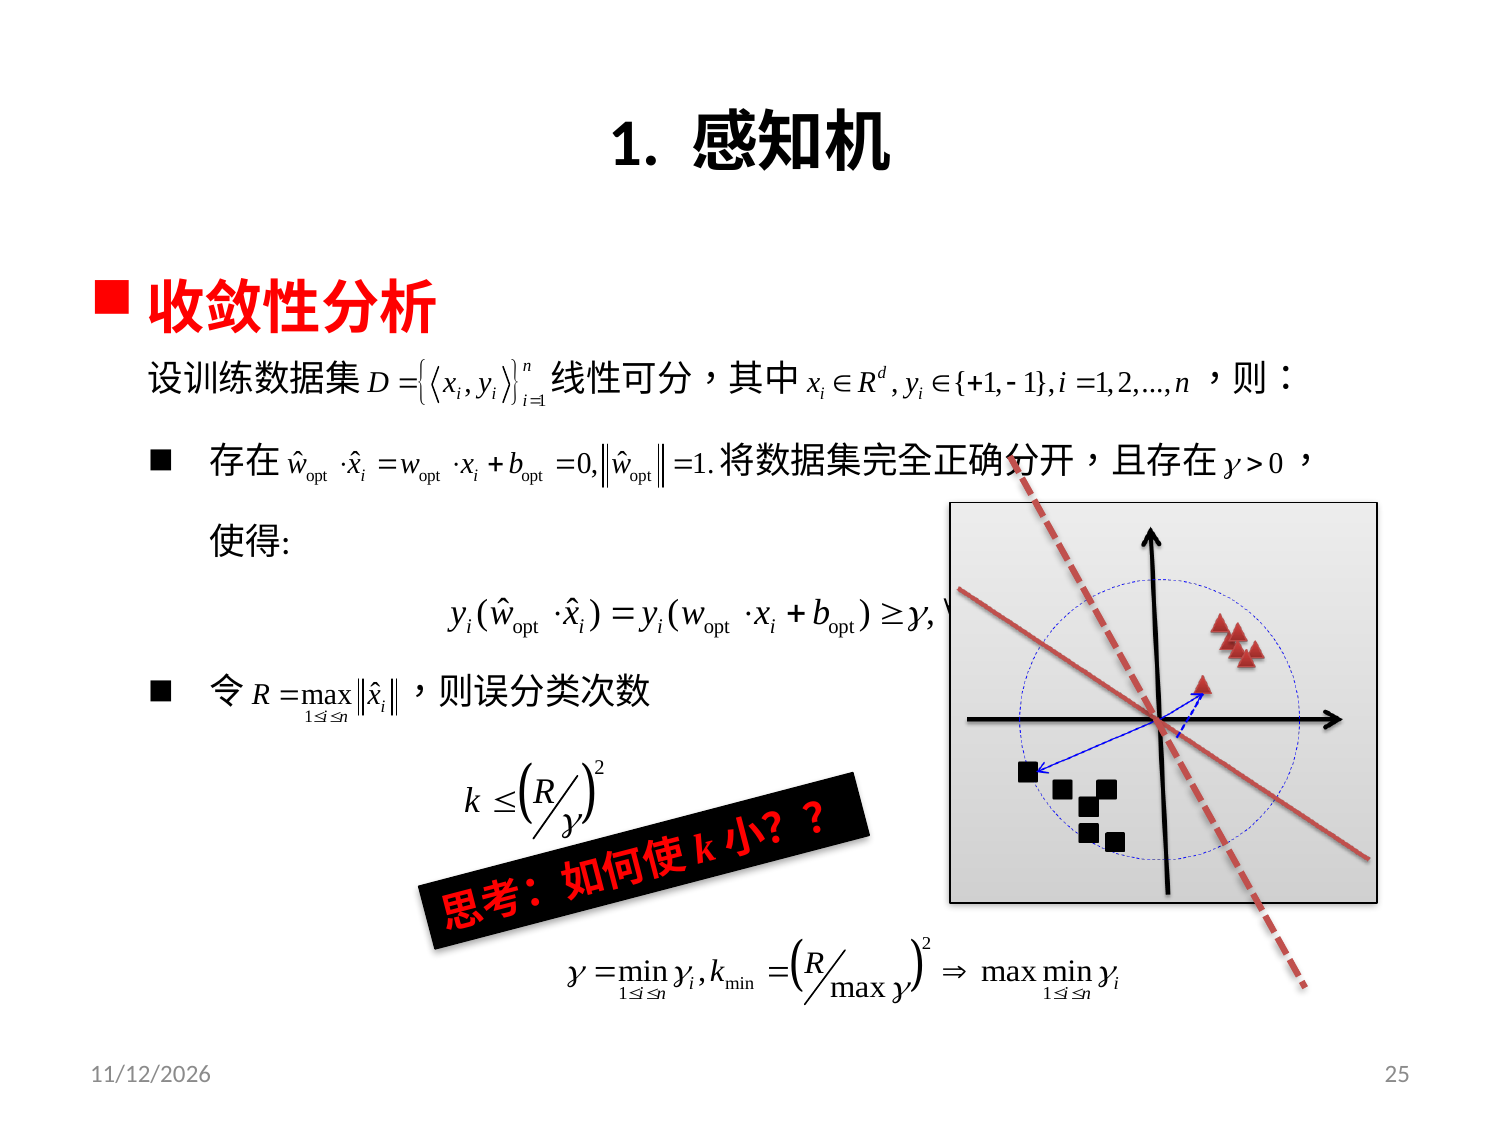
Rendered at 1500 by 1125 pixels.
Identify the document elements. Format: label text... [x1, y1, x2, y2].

text_box 思考：如何使k小？？ [417, 878, 710, 950]
picture [147, 349, 1377, 903]
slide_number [75, 1042, 425, 1103]
slide_number 25 [1074, 1042, 1425, 1103]
title 1. 感知机 [75, 45, 1425, 233]
list 收敛性分析 [75, 262, 1425, 1005]
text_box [560, 928, 1129, 1014]
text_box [1009, 455, 1306, 988]
